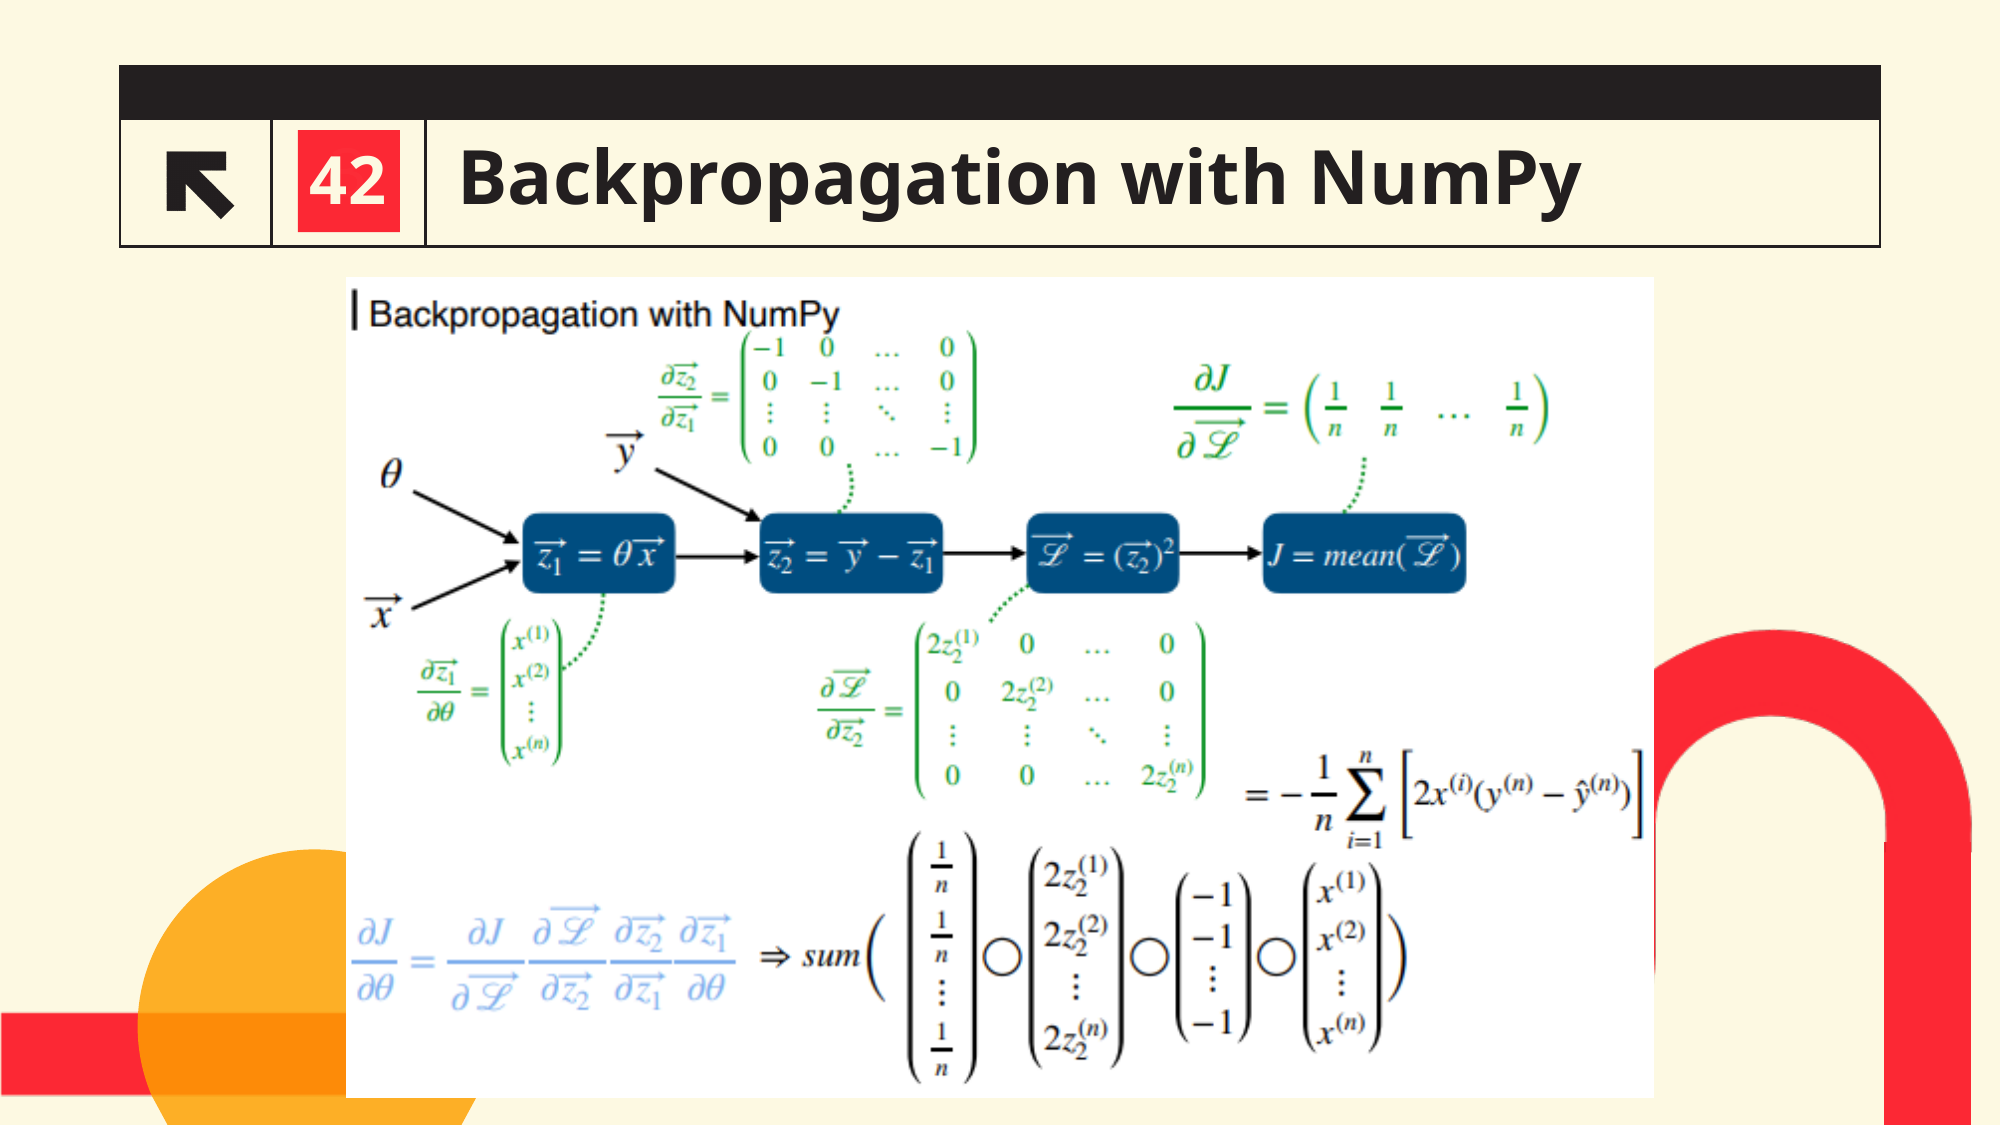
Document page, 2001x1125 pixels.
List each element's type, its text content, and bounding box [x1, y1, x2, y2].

picture [0, 277, 2001, 1125]
title Backpropagation with NumPy [442, 116, 1880, 244]
picture [121, 105, 271, 258]
slide_number 42 [271, 132, 426, 235]
